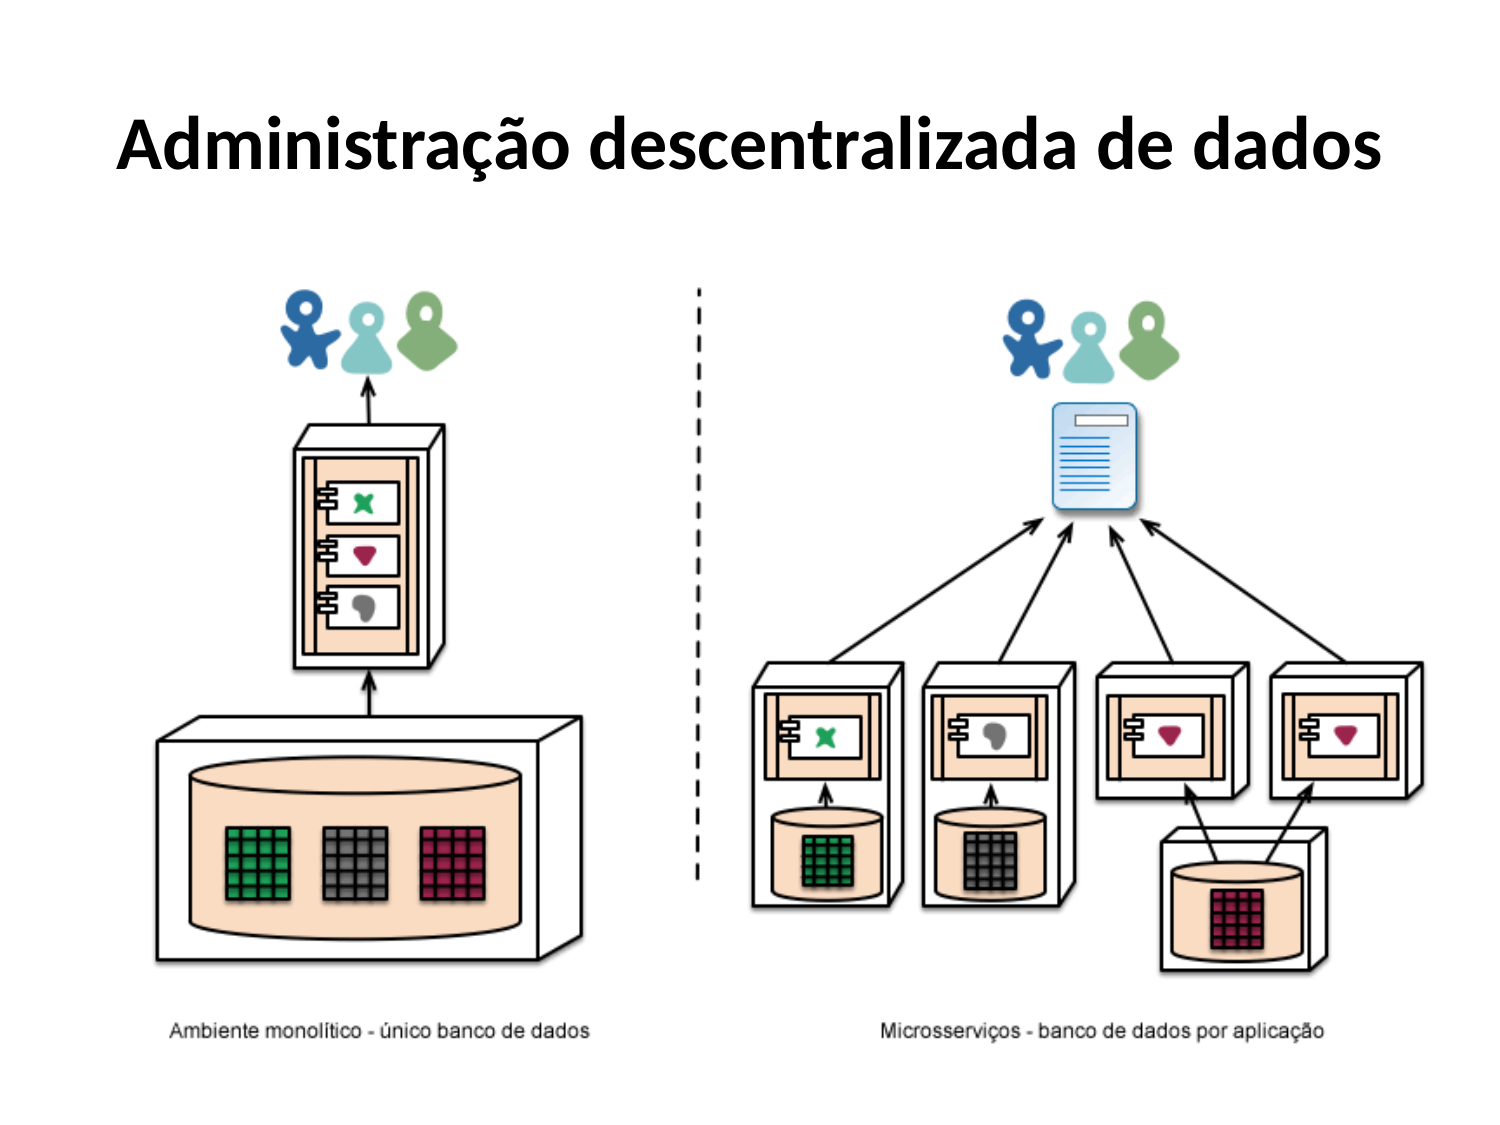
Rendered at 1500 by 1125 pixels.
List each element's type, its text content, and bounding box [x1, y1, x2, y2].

title Administração descentralizada de dados [75, 45, 1425, 233]
picture [76, 255, 1459, 1088]
